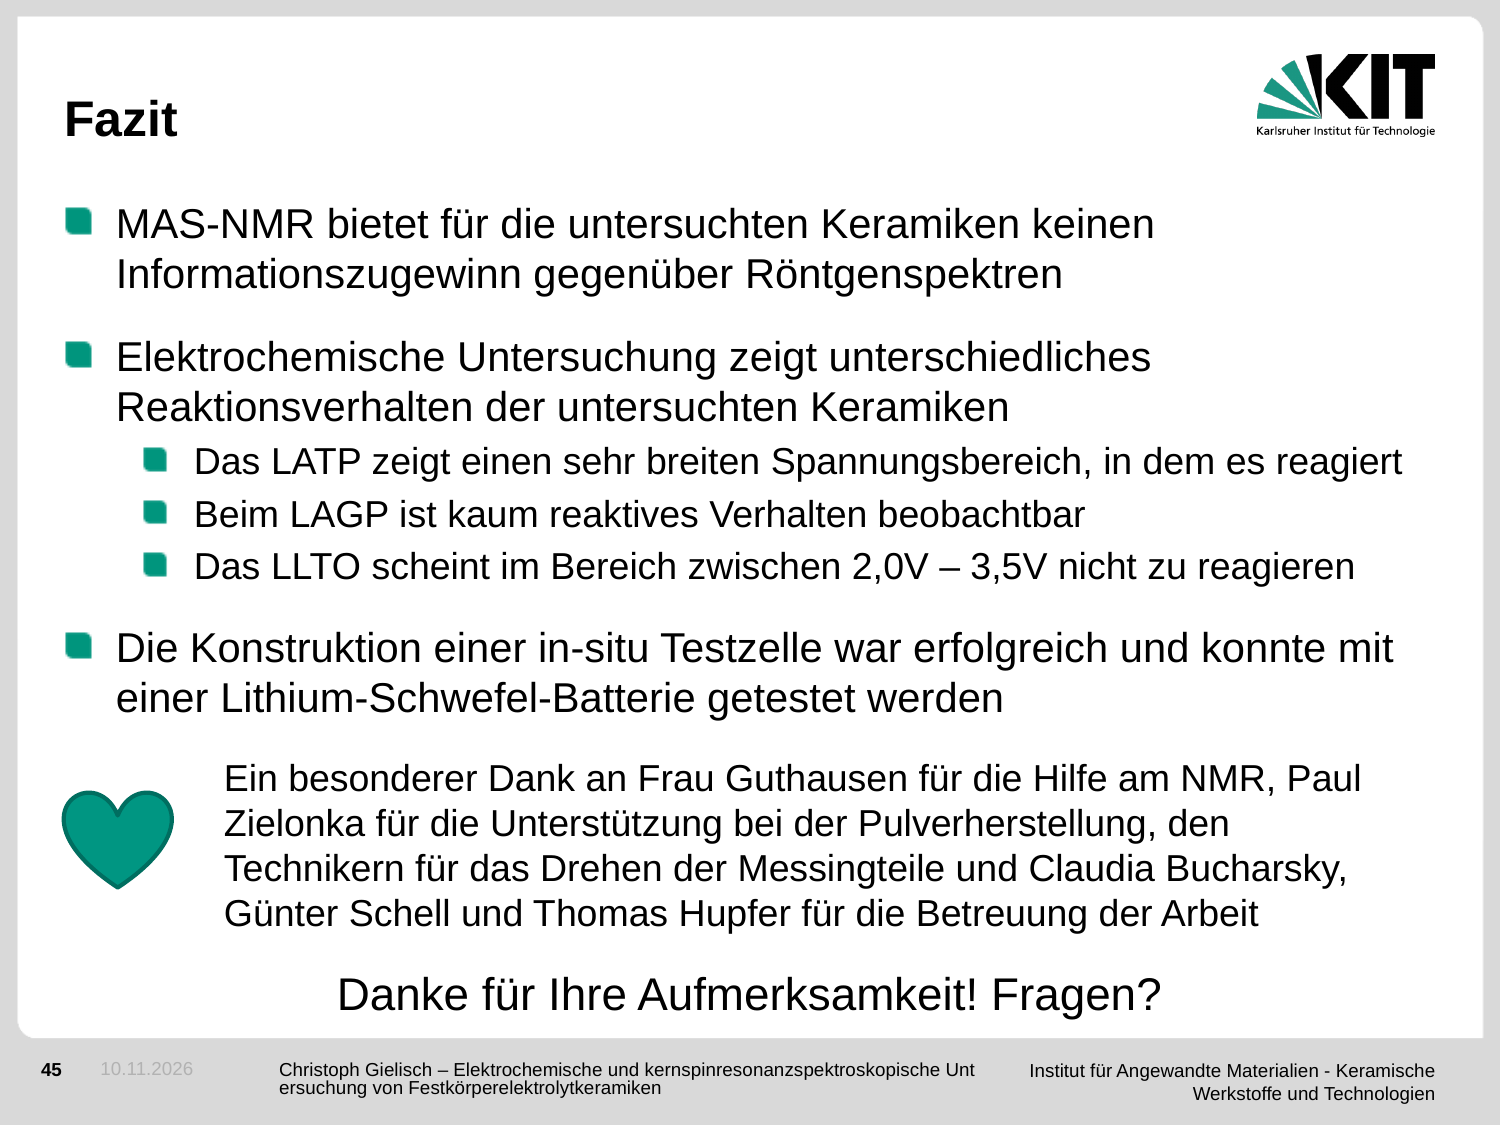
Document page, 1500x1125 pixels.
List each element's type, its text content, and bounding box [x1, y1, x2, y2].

list MAS-NMR bietet für die untersuchten Keramiken keinen Informationszugewinn gegenüber Röntgenspektren Elektrochemische Untersuchung zeigt unterschiedliches Reaktionsverhalten der untersuchten Keramiken Das LATP zeigt einen sehr breiten Spannungsbereich, in dem es reagiert Beim LAGP ist kaum reaktives Verhalten beobachtbar Das LLTO scheint im Bereich zwischen 2,0V – 3,5V nicht zu reagieren Die Konstruktion einer in-situ Testzelle war erfolgreich und konnte mit einer Lithium-Schwefel-Batterie getestet werden [64, 196, 1436, 858]
footer Christoph Gielisch – Elektrochemische und kernspinresonanzspektroskopische Untersuchung von Festkörperelektrolytkeramiken [278, 1056, 977, 1117]
title Fazit [63, 54, 1199, 148]
text_box Ein besonderer Dank an Frau Guthausen für die Hilfe am NMR, Paul Zielonka für die Unterstützung bei der Pulverherstellung, den Technikern für das Drehen der Messingteile und Claudia Bucharsky, Günter Schell und Thomas Hupfer für die Betreuung der Arbeit [209, 746, 1379, 942]
text_box Danke für Ihre Aufmerksamkeit! Fragen? [64, 956, 1435, 1027]
picture [0, 0, 1500, 1125]
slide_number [100, 1057, 272, 1117]
text_box [61, 790, 174, 890]
